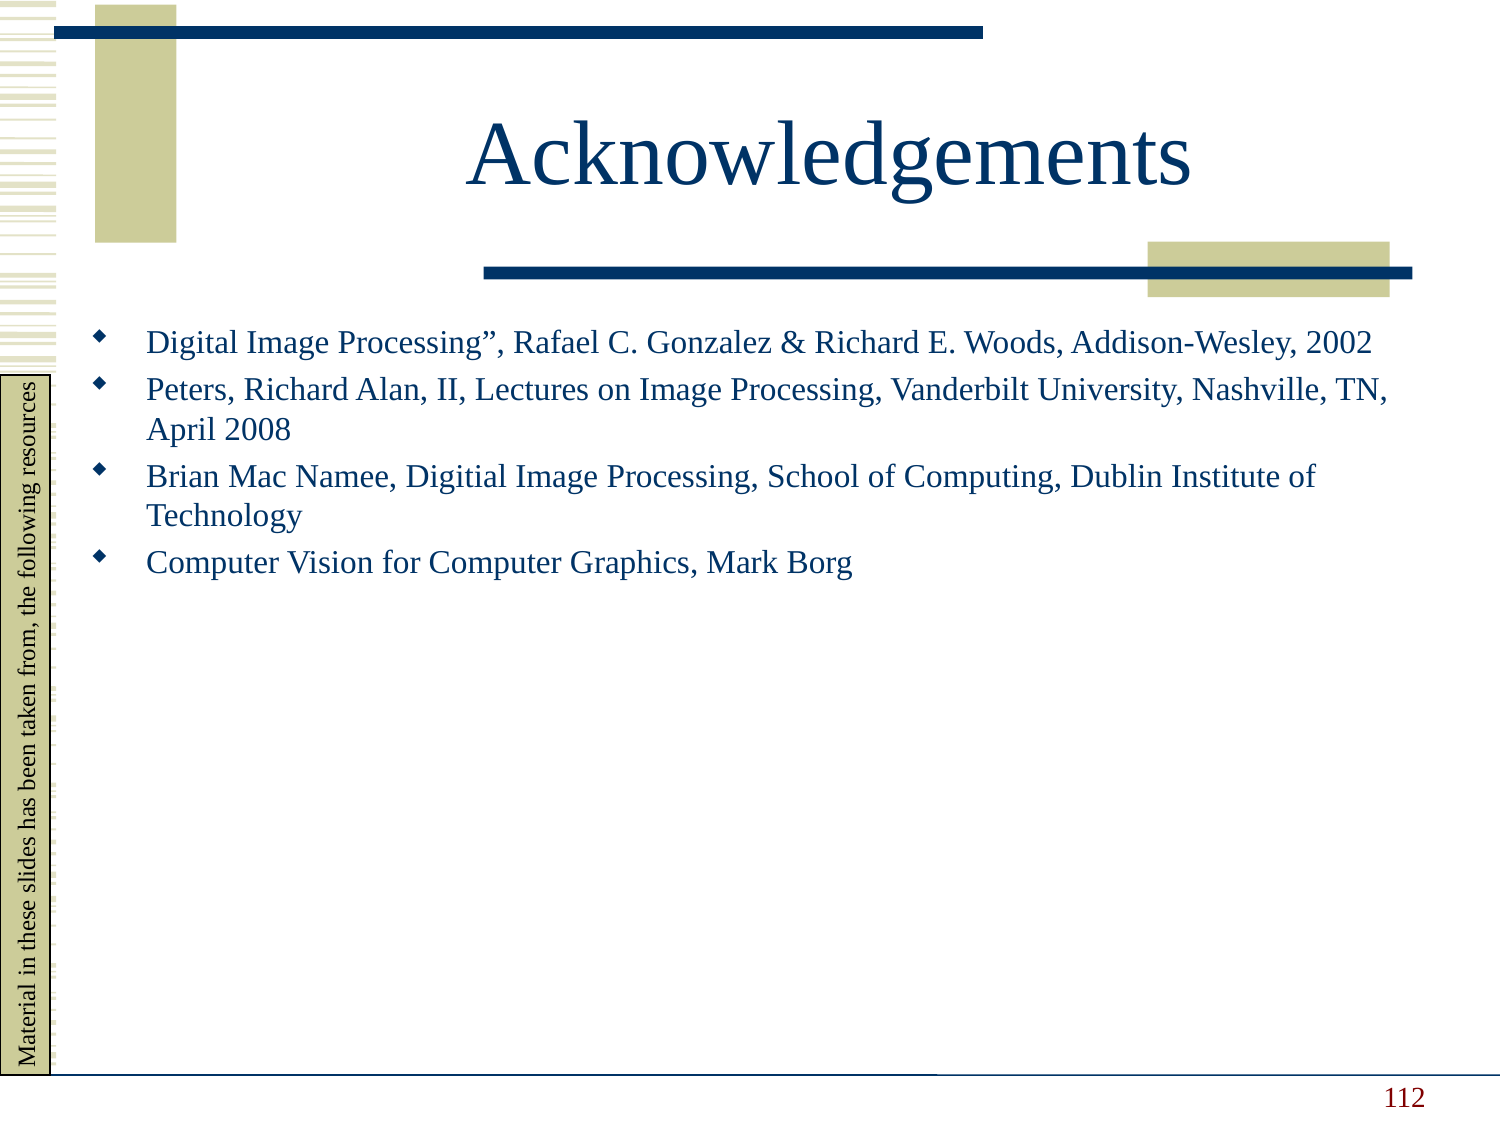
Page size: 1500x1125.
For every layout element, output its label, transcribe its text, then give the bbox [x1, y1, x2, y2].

title Acknowledgements [224, 62, 1436, 251]
text_box 112 [1080, 1046, 1441, 1121]
text_box Material in these slides has been taken from, the following resources [0, 375, 50, 1075]
text_box Digital Image Processing”, Rafael C. Gonzalez & Richard E. Woods, Addison-Wesley, 2002 Peters, Richard Alan, II, Lectures on Image Processing, Vanderbilt University, Nashville, TN, April 2008 Brian Mac Namee, Digitial Image Processing, School of Computing, Dublin Institute of Technology Computer Vision for Computer Graphics, Mark Borg [75, 313, 1475, 1000]
